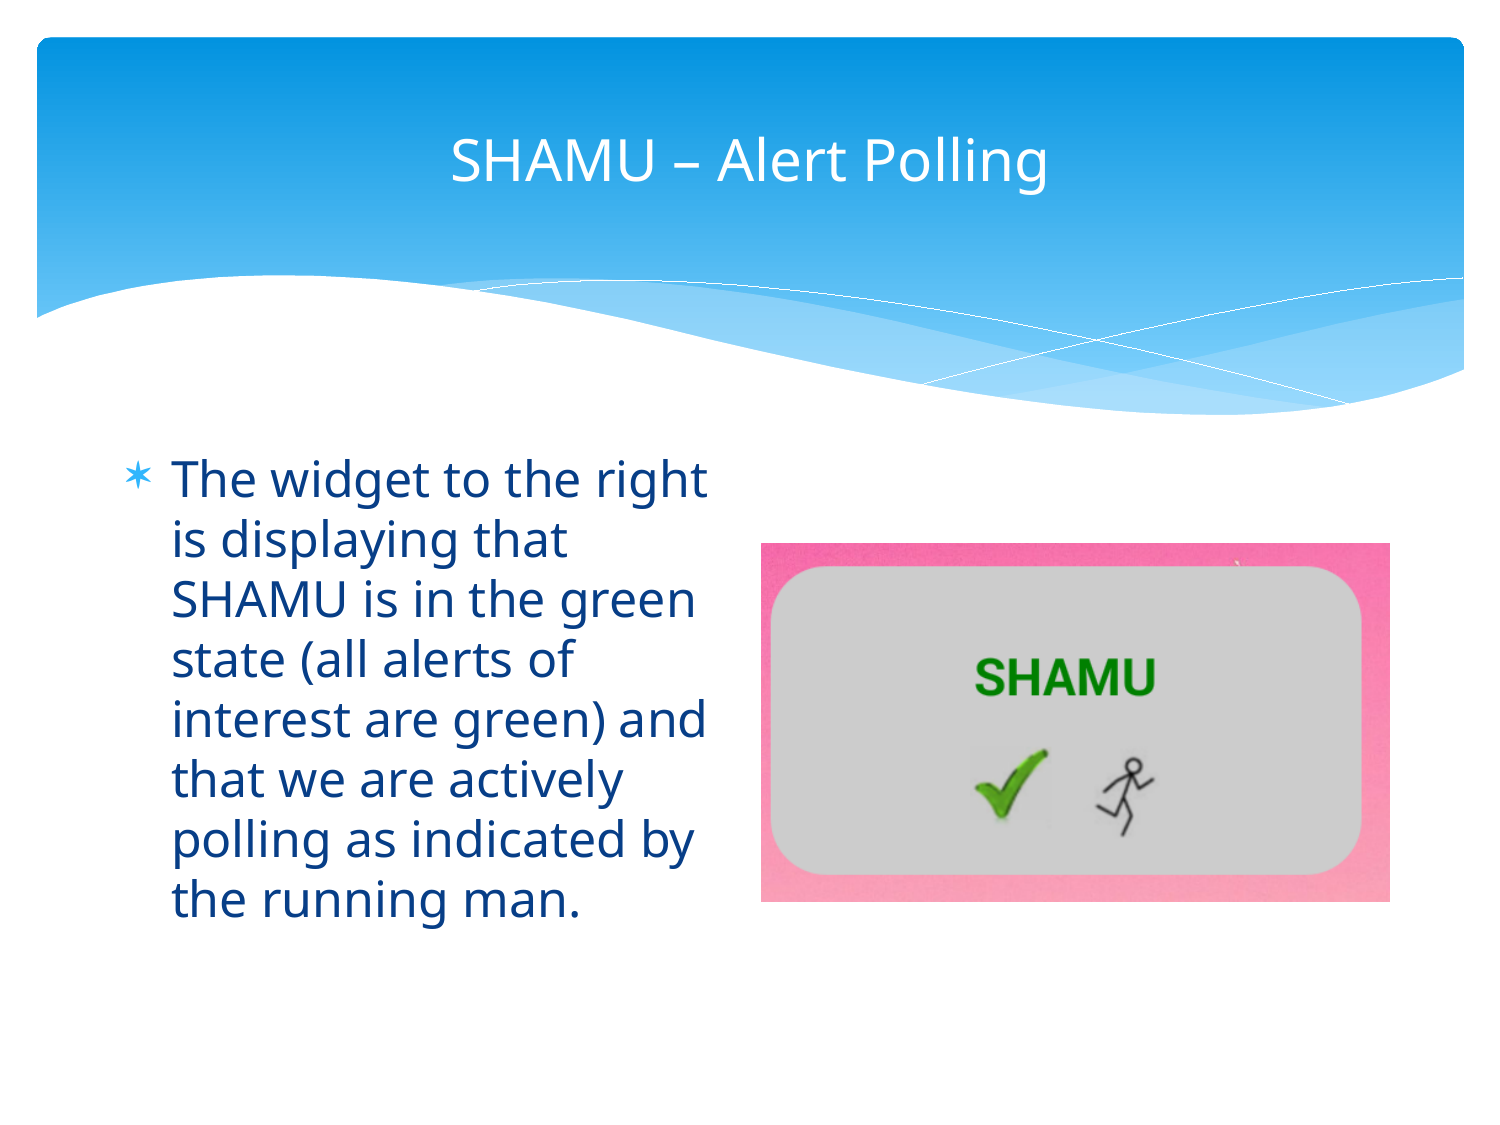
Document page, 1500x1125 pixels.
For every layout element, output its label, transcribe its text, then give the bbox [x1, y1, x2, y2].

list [761, 542, 1390, 902]
list The widget to the right is displaying that SHAMU is in the green state (all alerts of interest are green) and that we are actively polling as indicated by the running man. [111, 439, 738, 1005]
title SHAMU – Alert Polling [75, 55, 1425, 261]
